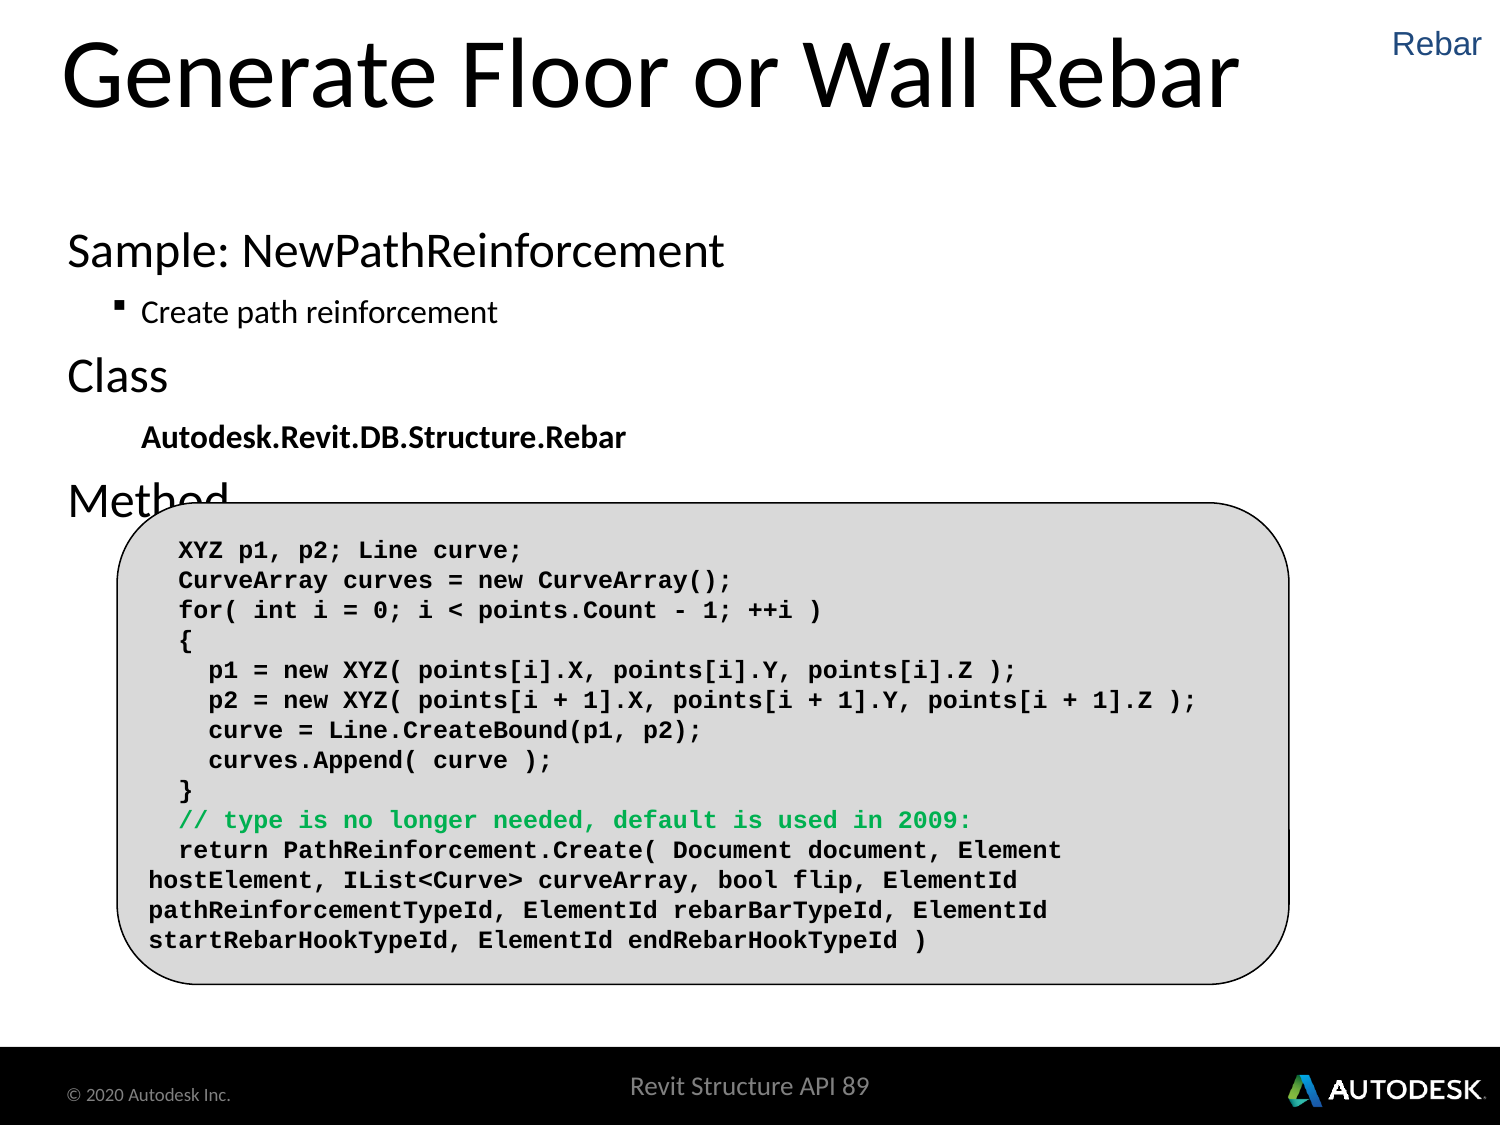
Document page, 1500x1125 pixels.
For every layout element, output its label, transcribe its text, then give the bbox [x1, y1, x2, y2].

list Sample: NewPathReinforcement Create path reinforcement Class Autodesk.Revit.DB.Structure.Rebar Method [52, 209, 879, 551]
picture [0, 1046, 1500, 1125]
text_box Rebar [1151, 22, 1483, 63]
text_box XYZ p1, p2; Line curve; CurveArray curves = new CurveArray(); for( int i = 0; i < points.Count - 1; ++i ) { p1 = new XYZ( points[i].X, points[i].Y, points[i].Z ); p2 = new XYZ( points[i + 1].X, points[i + 1].Y, points[i + 1].Z ); curve = Line.CreateBound(p1, p2); curves.Append( curve ); } // type is no longer needed, default is used in 2009: return PathReinforcement.Create( Document document, Element hostElement, IList<Curve> curveArray, bool flip, ElementId pathReinforcementTypeId, ElementId rebarBarTypeId, ElementId startRebarHookTypeId, ElementId endRebarHookTypeId ) [117, 502, 1289, 985]
title Generate Floor or Wall Rebar [46, 0, 1495, 188]
